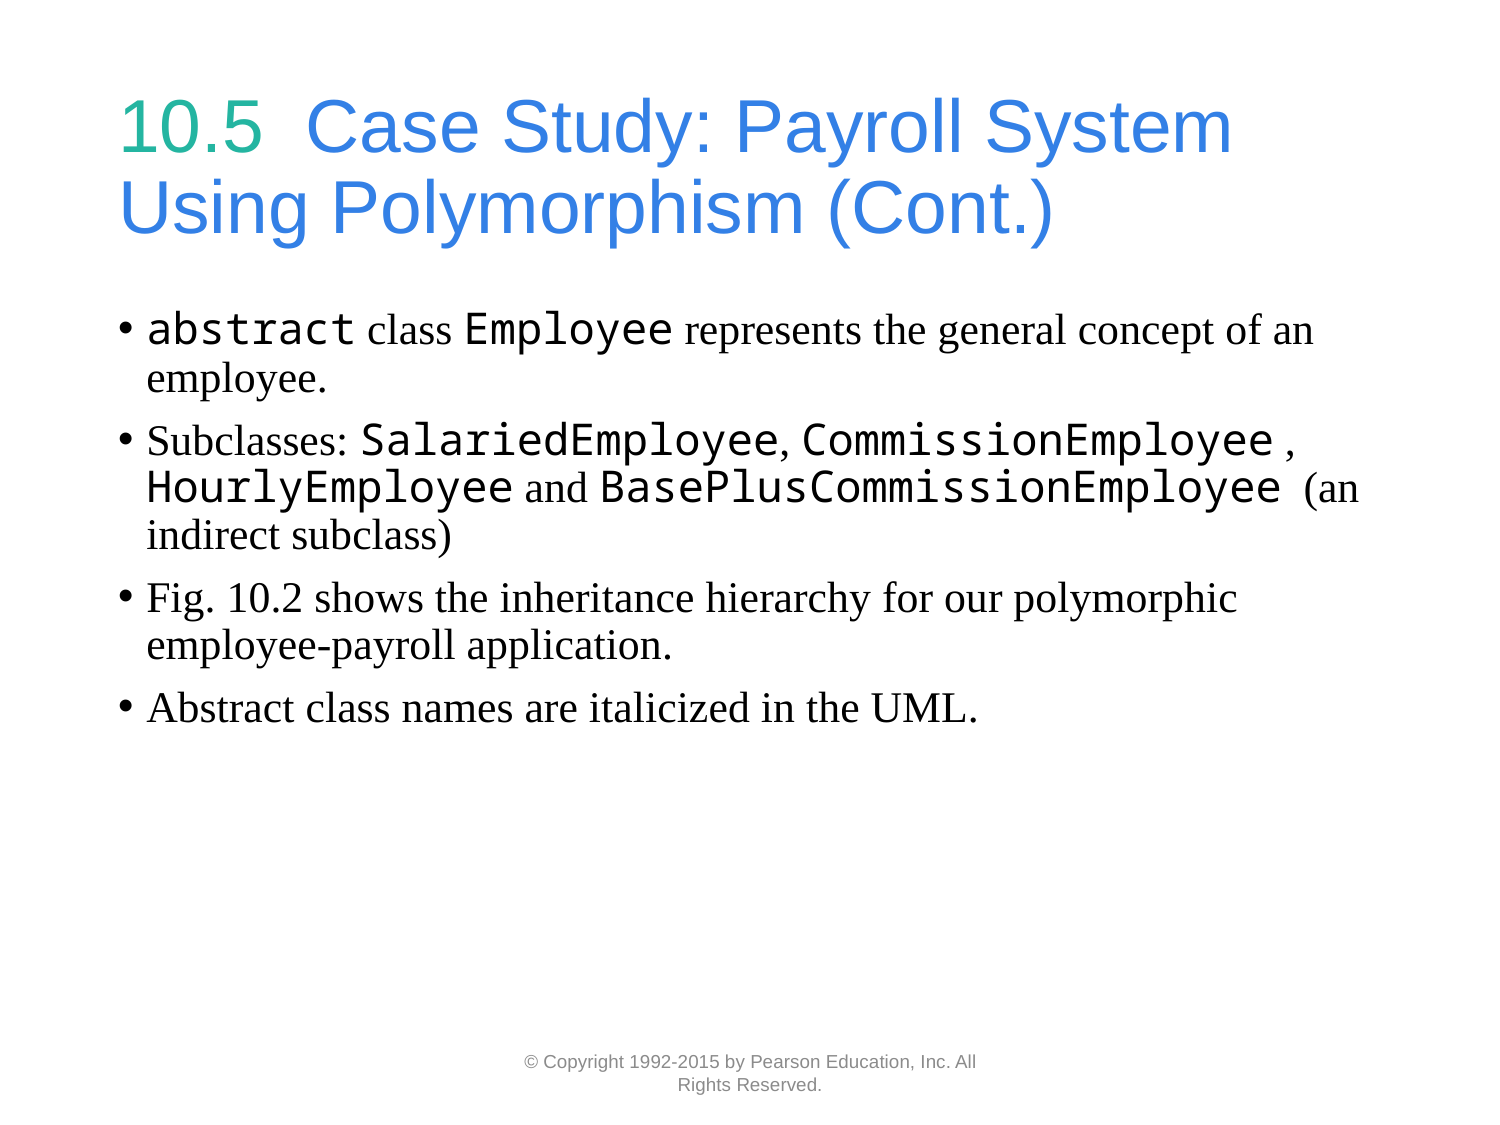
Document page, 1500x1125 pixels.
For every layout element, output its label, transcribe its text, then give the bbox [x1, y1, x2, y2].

list abstract class Employee represents the general concept of an employee. Subclasses: SalariedEmployee, CommissionEmployee , HourlyEmployee and BasePlusCommissionEmployee (an indirect subclass) Fig. 10.2 shows the inheritance hierarchy for our polymorphic employee-payroll application. Abstract class names are italicized in the UML. [103, 299, 1397, 1014]
footer © Copyright 1992-2015 by Pearson Education, Inc. All Rights Reserved. [496, 1042, 1004, 1103]
title 10.5 Case Study: Payroll System Using Polymorphism (Cont.) [103, 59, 1397, 278]
